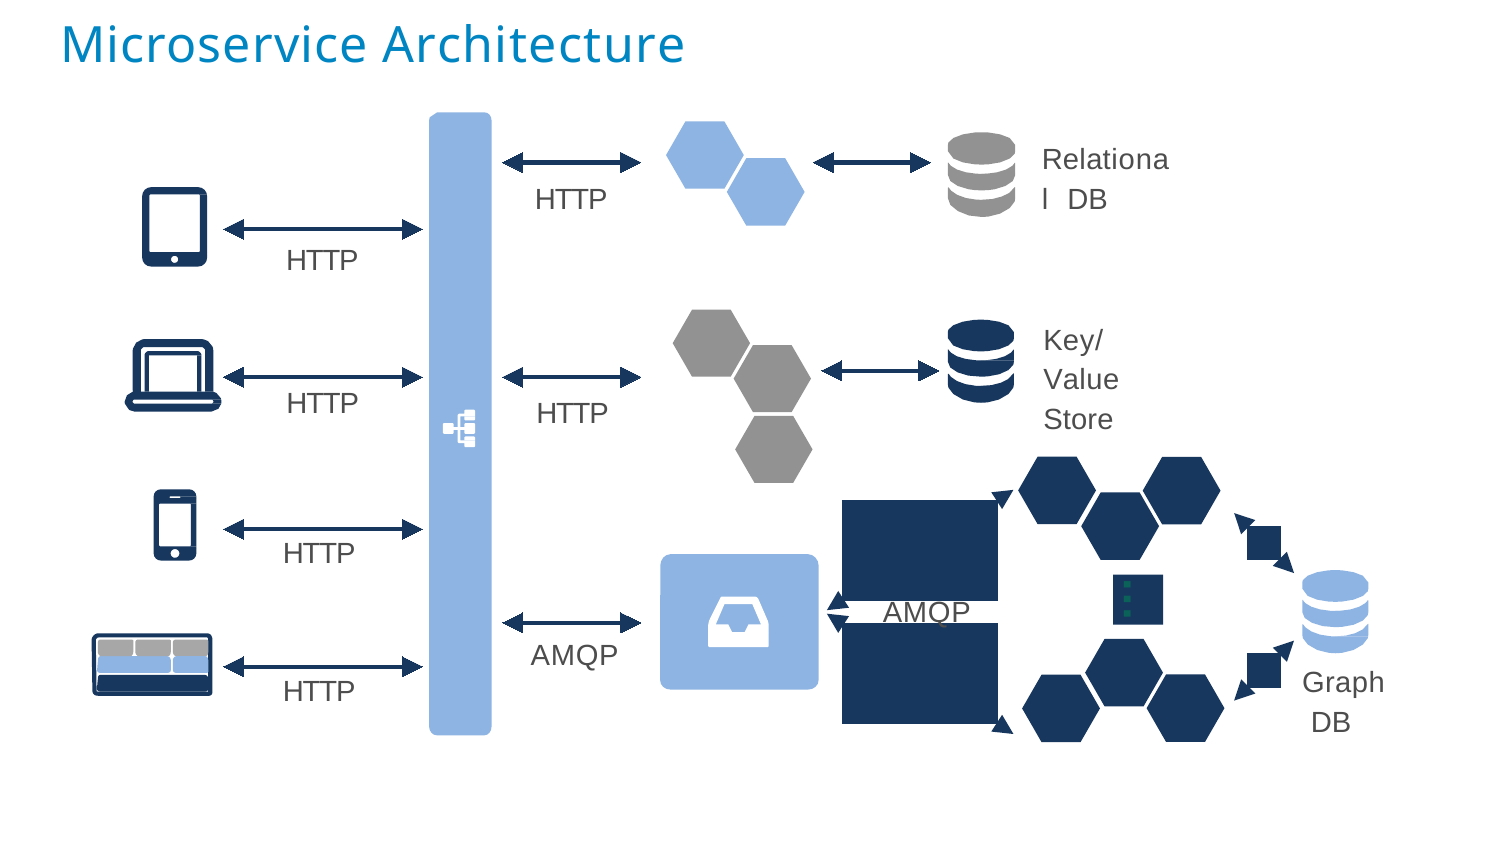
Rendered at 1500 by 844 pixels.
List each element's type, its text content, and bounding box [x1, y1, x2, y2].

text_box [620, 152, 641, 173]
text_box [726, 158, 805, 226]
text_box [947, 132, 1016, 165]
text_box [429, 112, 492, 736]
text_box [708, 596, 769, 648]
text_box [402, 367, 423, 388]
text_box [620, 367, 641, 388]
text_box [442, 409, 476, 448]
text_box [402, 519, 423, 540]
text_box [172, 656, 209, 673]
text_box AMQP [880, 593, 975, 629]
text_box [1302, 623, 1369, 654]
text_box [502, 612, 523, 633]
text_box [918, 360, 939, 381]
text_box [620, 612, 641, 633]
text_box [666, 154, 744, 189]
text_box [97, 639, 134, 657]
text_box [826, 613, 850, 633]
text_box [991, 489, 1014, 510]
text_box [502, 152, 523, 173]
text_box [672, 309, 751, 377]
text_box [1272, 551, 1295, 574]
text_box [223, 367, 244, 388]
text_box [910, 152, 931, 173]
text_box [1085, 638, 1163, 707]
text_box [1022, 674, 1100, 743]
text_box [1272, 640, 1295, 662]
text_box [223, 219, 244, 240]
text_box [1234, 513, 1256, 535]
text_box [1302, 570, 1369, 602]
text_box [124, 339, 222, 412]
text_box [96, 674, 209, 692]
text_box HTTP [280, 534, 357, 570]
text_box HTTP [284, 384, 361, 420]
title Microservice Architecture [58, 12, 841, 154]
text_box [1234, 679, 1256, 701]
text_box [93, 635, 211, 694]
text_box [1302, 599, 1369, 628]
text_box [947, 187, 1016, 217]
text_box HTTP [532, 180, 609, 216]
text_box [947, 349, 1014, 377]
text_box … [1113, 574, 1164, 625]
text_box [660, 554, 819, 690]
text_box HTTP [283, 240, 361, 276]
text_box [142, 187, 208, 267]
text_box [153, 489, 197, 561]
text_box [223, 519, 244, 540]
text_box [402, 219, 423, 240]
text_box [813, 152, 834, 173]
text_box [826, 590, 850, 611]
text_box [991, 714, 1014, 734]
text_box [402, 656, 423, 677]
text_box [947, 162, 1016, 191]
text_box AMQP [528, 636, 622, 672]
text_box Relational DB [1039, 136, 1177, 216]
text_box [821, 360, 842, 381]
text_box Graph DB [1299, 659, 1389, 739]
text_box [735, 415, 813, 483]
text_box [502, 367, 523, 388]
text_box [1081, 492, 1160, 560]
text_box [1142, 456, 1221, 525]
text_box Key/Value Store [1041, 316, 1181, 435]
text_box HTTP [280, 672, 357, 708]
text_box [172, 639, 209, 656]
text_box [947, 319, 1014, 352]
text_box [223, 656, 244, 677]
text_box [1018, 456, 1097, 525]
text_box [947, 373, 1014, 403]
text_box [1146, 674, 1225, 742]
text_box HTTP [534, 394, 611, 430]
text_box [97, 656, 171, 673]
text_box [733, 345, 812, 413]
text_box [135, 639, 171, 657]
